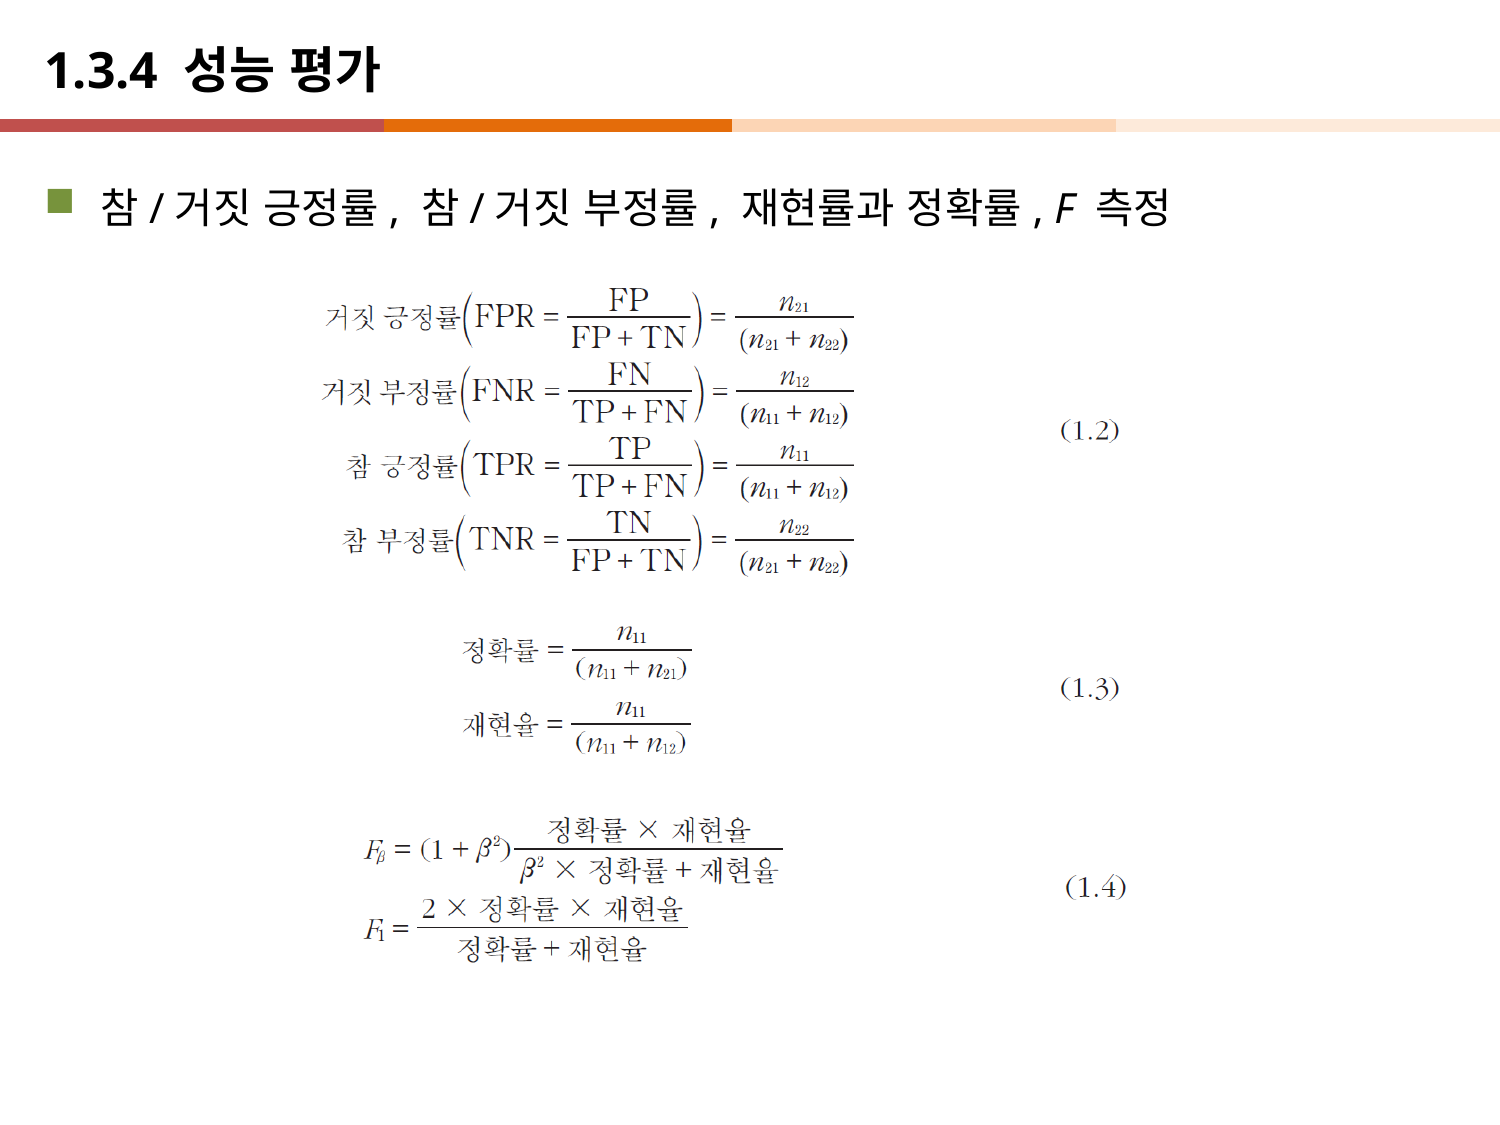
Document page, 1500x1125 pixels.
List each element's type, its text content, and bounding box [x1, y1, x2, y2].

picture [359, 814, 1129, 970]
list 참/거짓 긍정률, 참/거짓 부정률, 재현률과 정확률, F 측정 [29, 148, 1471, 1083]
picture [311, 278, 1128, 763]
title 1.3.4 성능 평가 [29, 23, 1270, 114]
